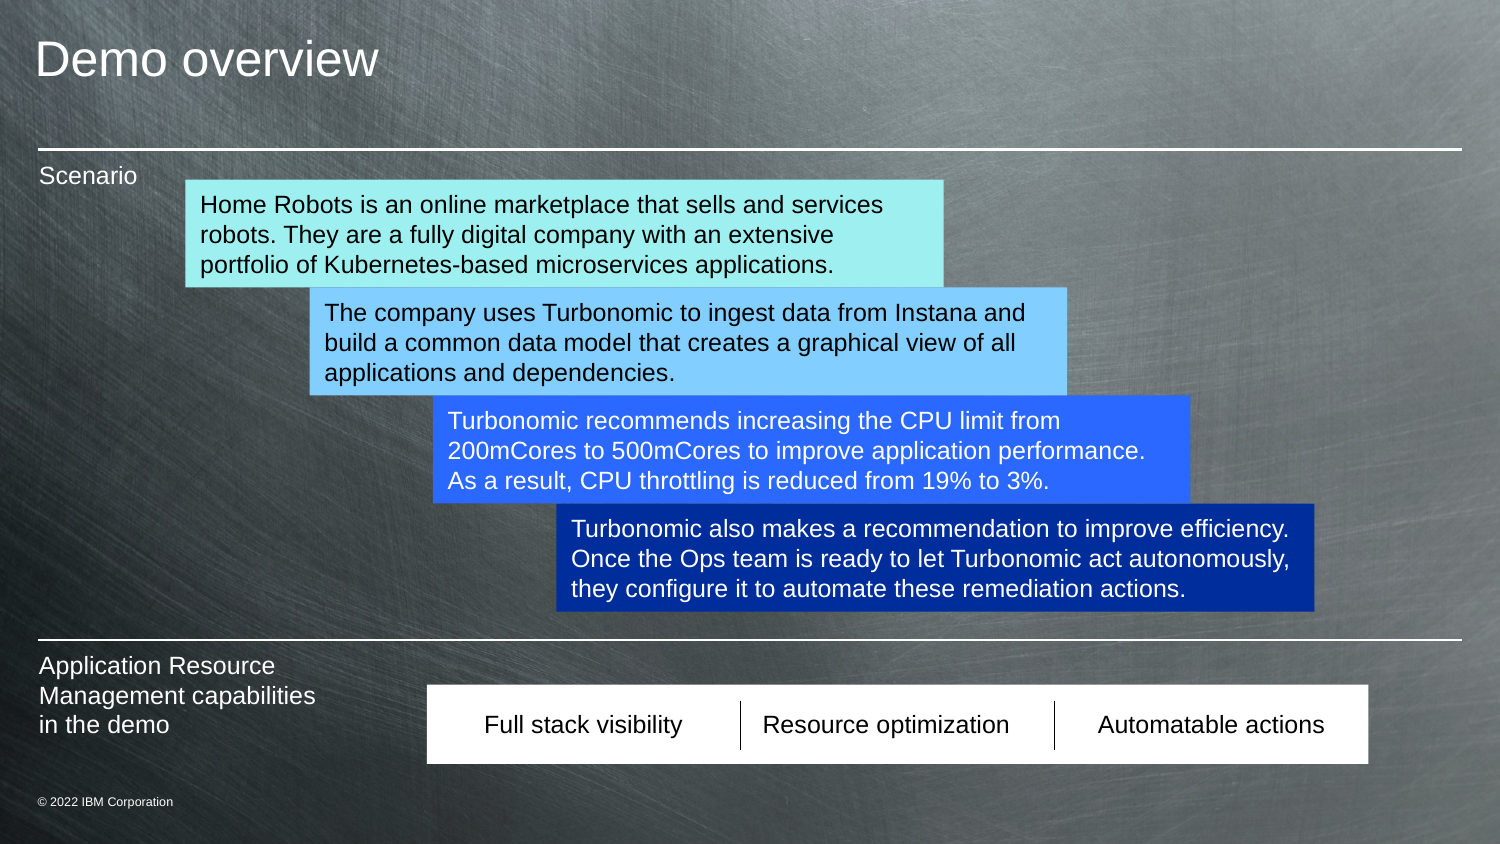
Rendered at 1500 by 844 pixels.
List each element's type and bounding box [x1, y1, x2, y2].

picture [0, 0, 1500, 844]
text_box [185, 179, 1315, 612]
